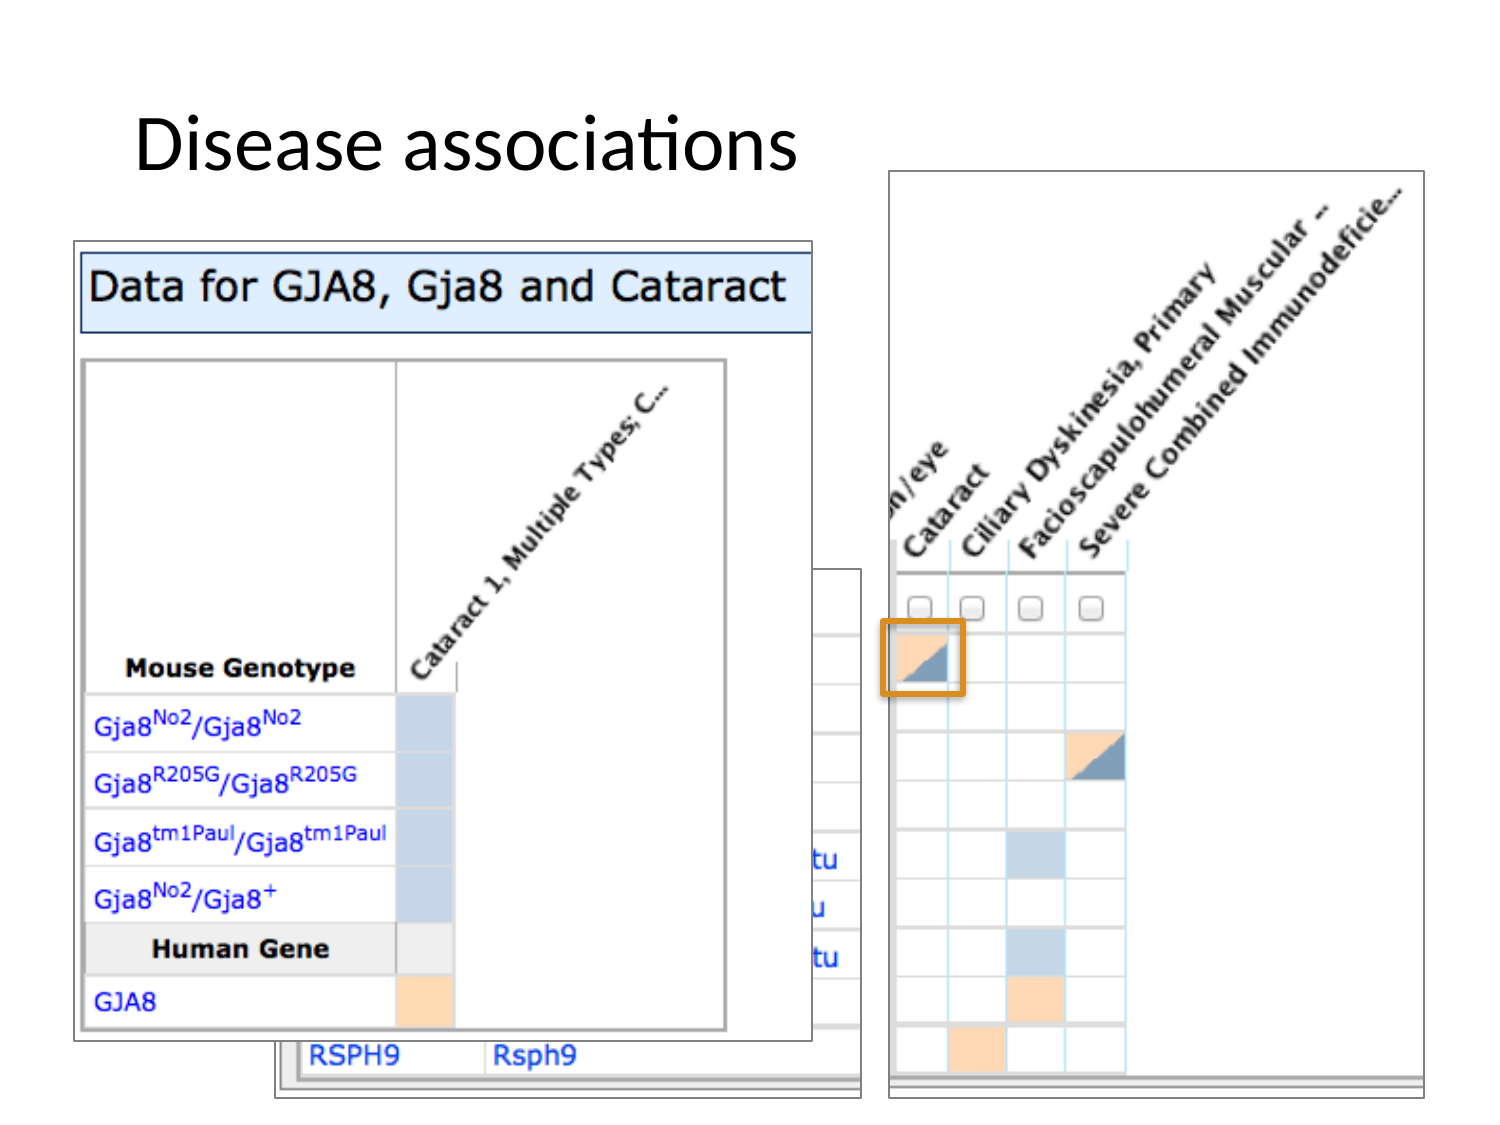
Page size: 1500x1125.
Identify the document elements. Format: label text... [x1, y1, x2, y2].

title Disease associations [75, 44, 860, 233]
picture [889, 171, 1424, 1098]
picture [74, 241, 860, 1098]
